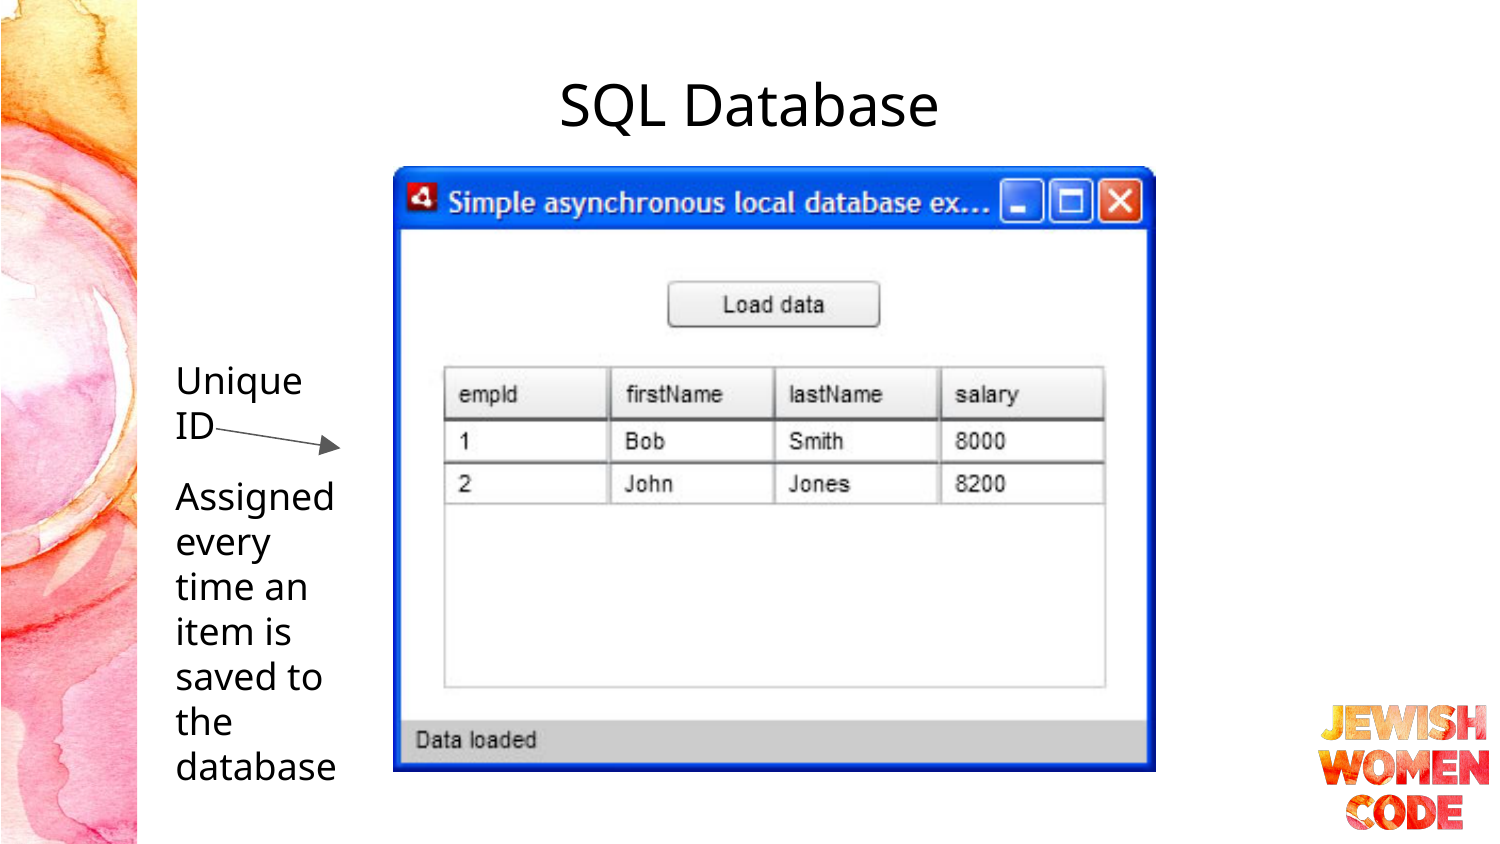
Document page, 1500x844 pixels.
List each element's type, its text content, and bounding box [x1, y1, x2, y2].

picture [1, 0, 138, 844]
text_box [215, 428, 341, 449]
picture [393, 166, 1156, 772]
picture [1318, 705, 1489, 830]
text_box Unique ID [160, 341, 358, 394]
title SQL Database [51, 53, 1449, 148]
text_box Assigned every time an item is saved to the database [160, 457, 358, 597]
